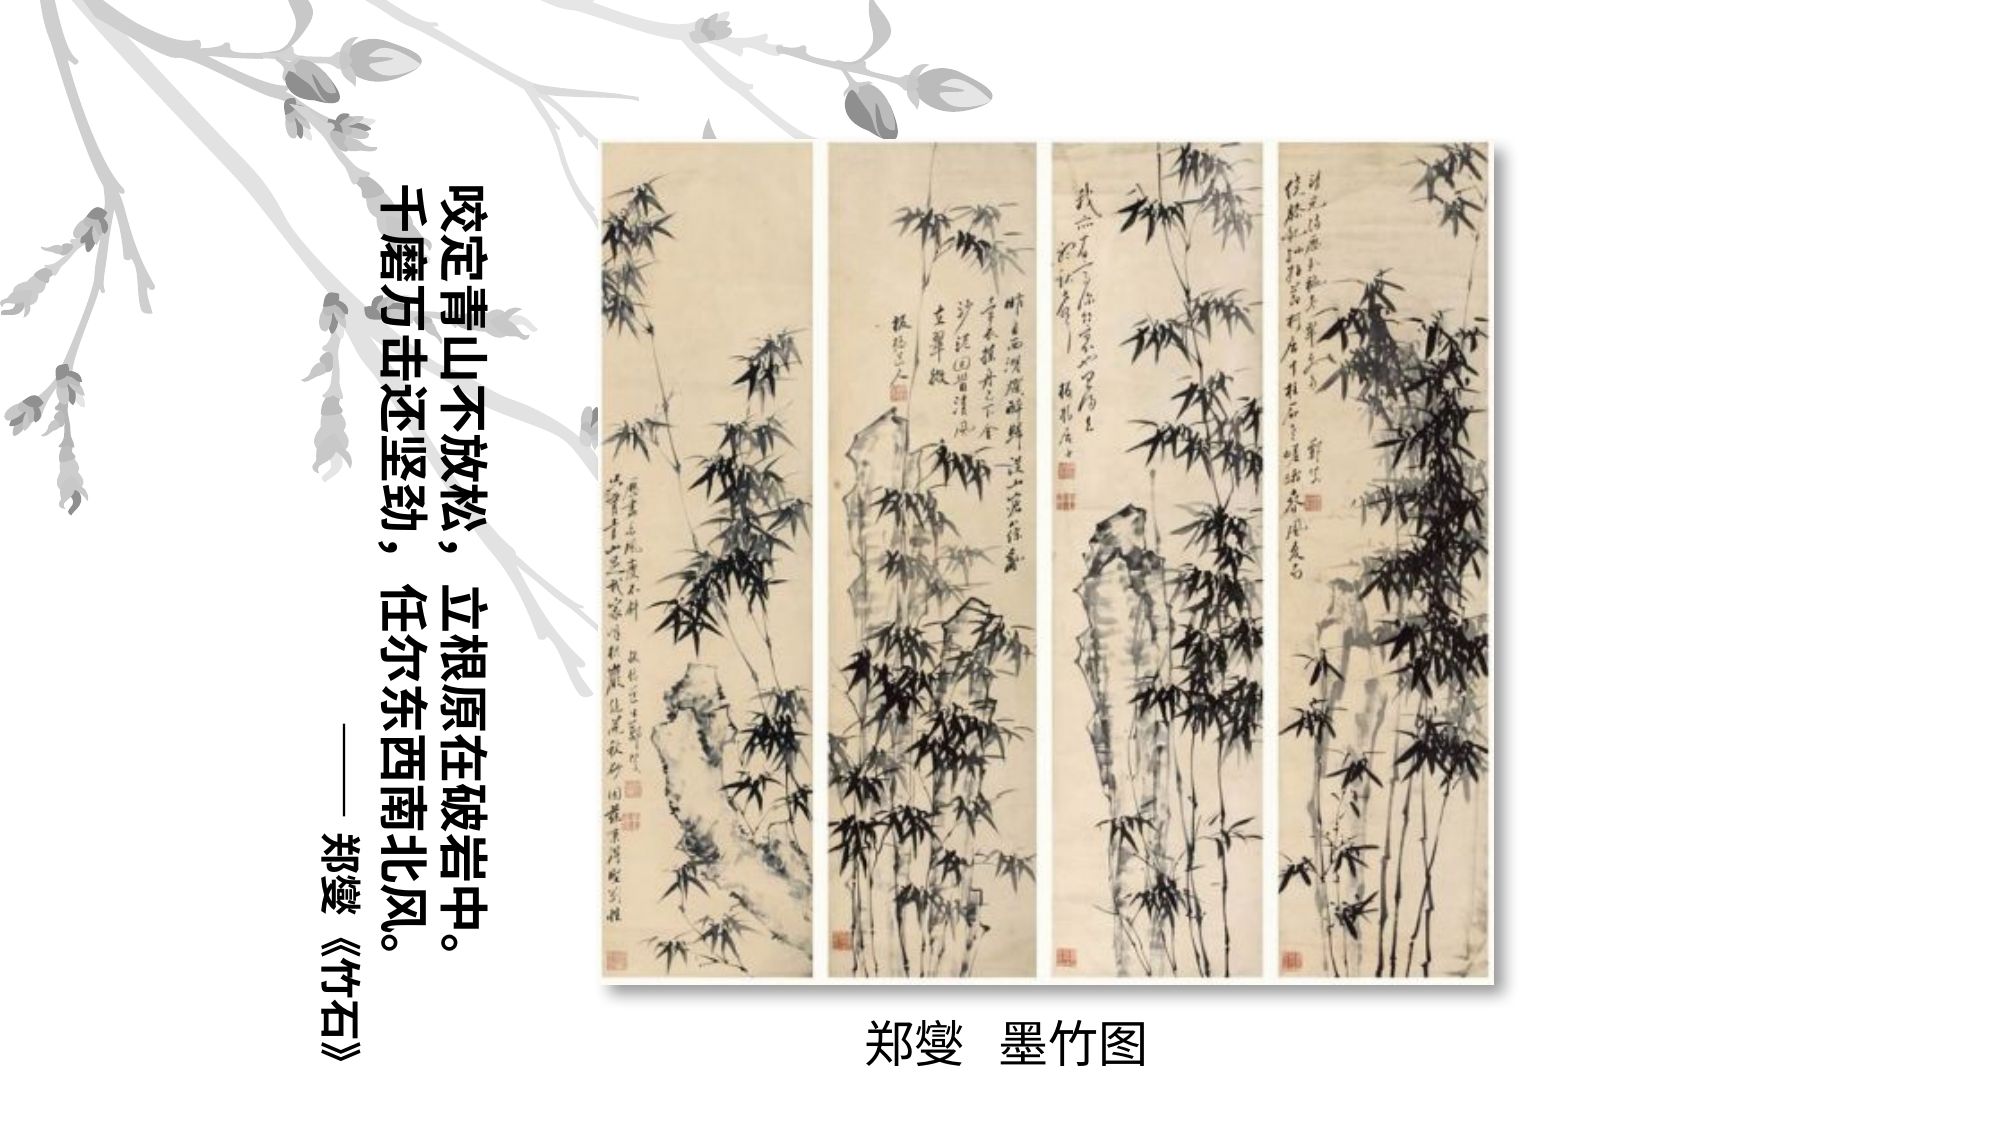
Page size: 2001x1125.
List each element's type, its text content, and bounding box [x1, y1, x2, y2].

picture [134, 0, 1494, 986]
list 郑燮 墨竹图 [849, 1005, 1272, 1099]
text_box 咬定青山不放松，立根原在破岩中。 千磨万击还坚劲，任尔东西南北风。 ——郑燮《竹石》 [215, 859, 504, 1098]
